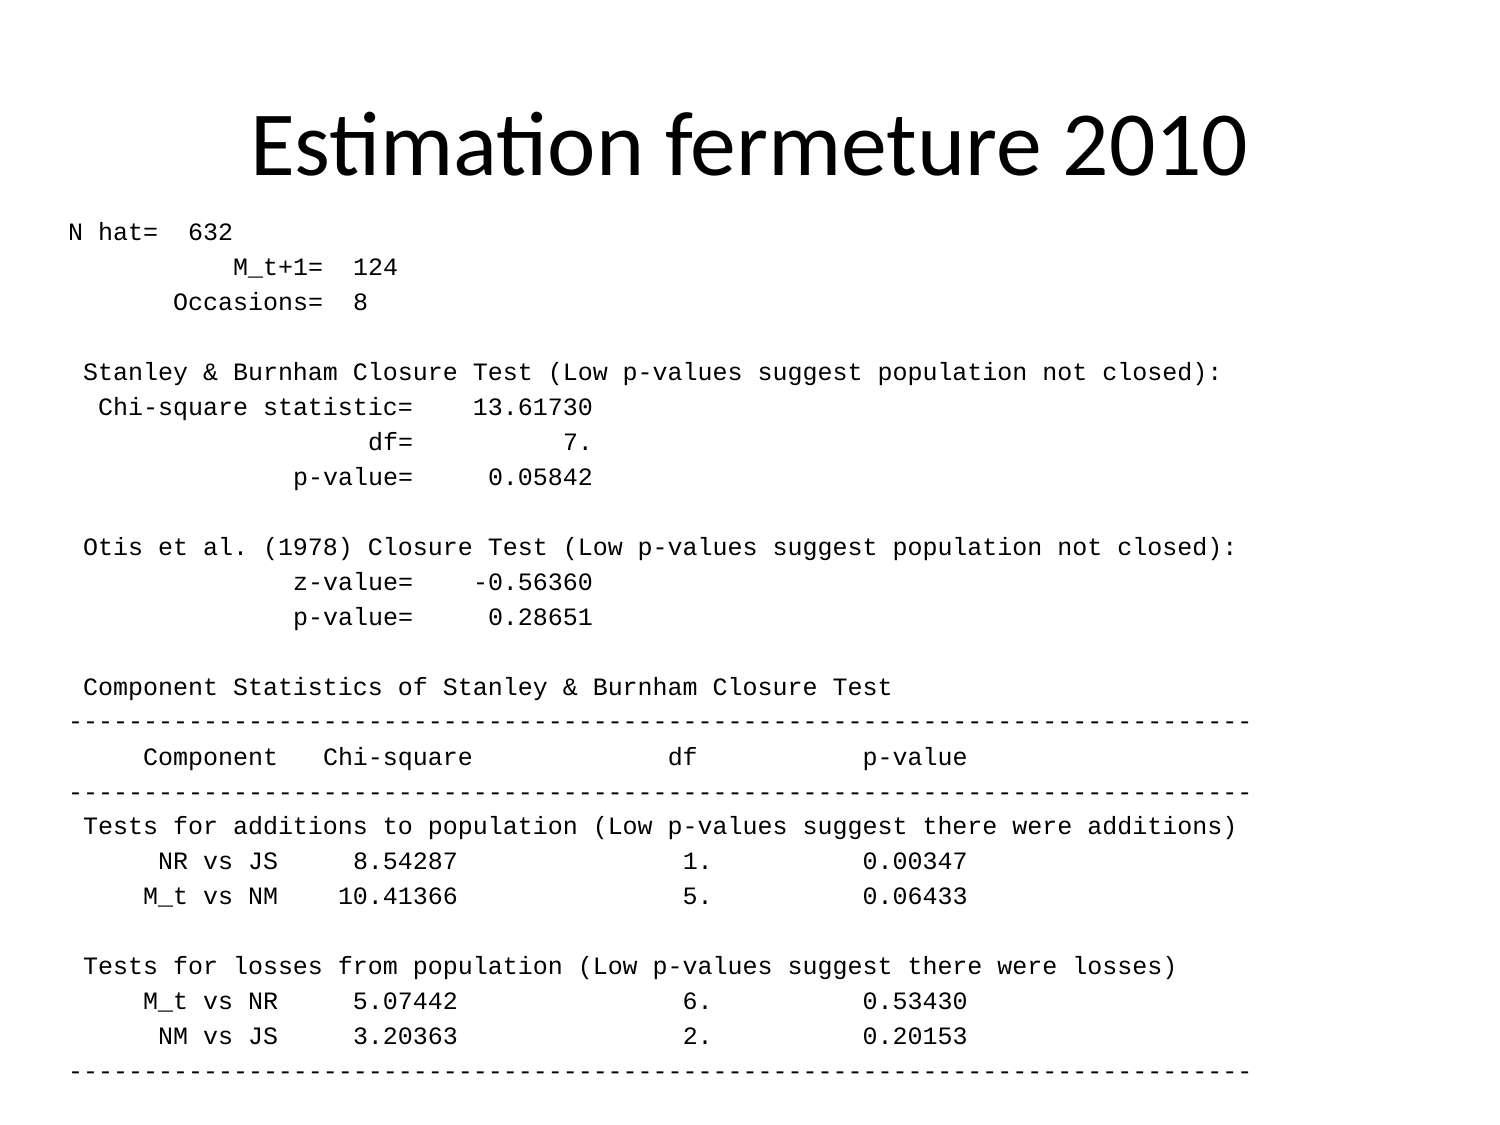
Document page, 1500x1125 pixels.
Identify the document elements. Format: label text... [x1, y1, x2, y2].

list N hat= 632 M_t+1= 124 Occasions= 8 Stanley & Burnham Closure Test (Low p-values suggest population not closed): Chi-square statistic= 13.61730 df= 7. p-value= 0.05842 Otis et al. (1978) Closure Test (Low p-values suggest population not closed): z-value= -0.56360 p-value= 0.28651 Component Statistics of Stanley & Burnham Closure Test ------------------------------------------------------------------------------- Component Chi-square df p-value ------------------------------------------------------------------------------- Tests for additions to population (Low p-values suggest there were additions) NR vs JS 8.54287 1. 0.00347 M_t vs NM 10.41366 5. 0.06433 Tests for losses from population (Low p-values suggest there were losses) M_t vs NR 5.07442 6. 0.53430 NM vs JS 3.20363 2. 0.20153 ------------------------------------------------------------------------------- [53, 208, 1500, 951]
title Estimation fermeture 2010 [75, 45, 1425, 208]
